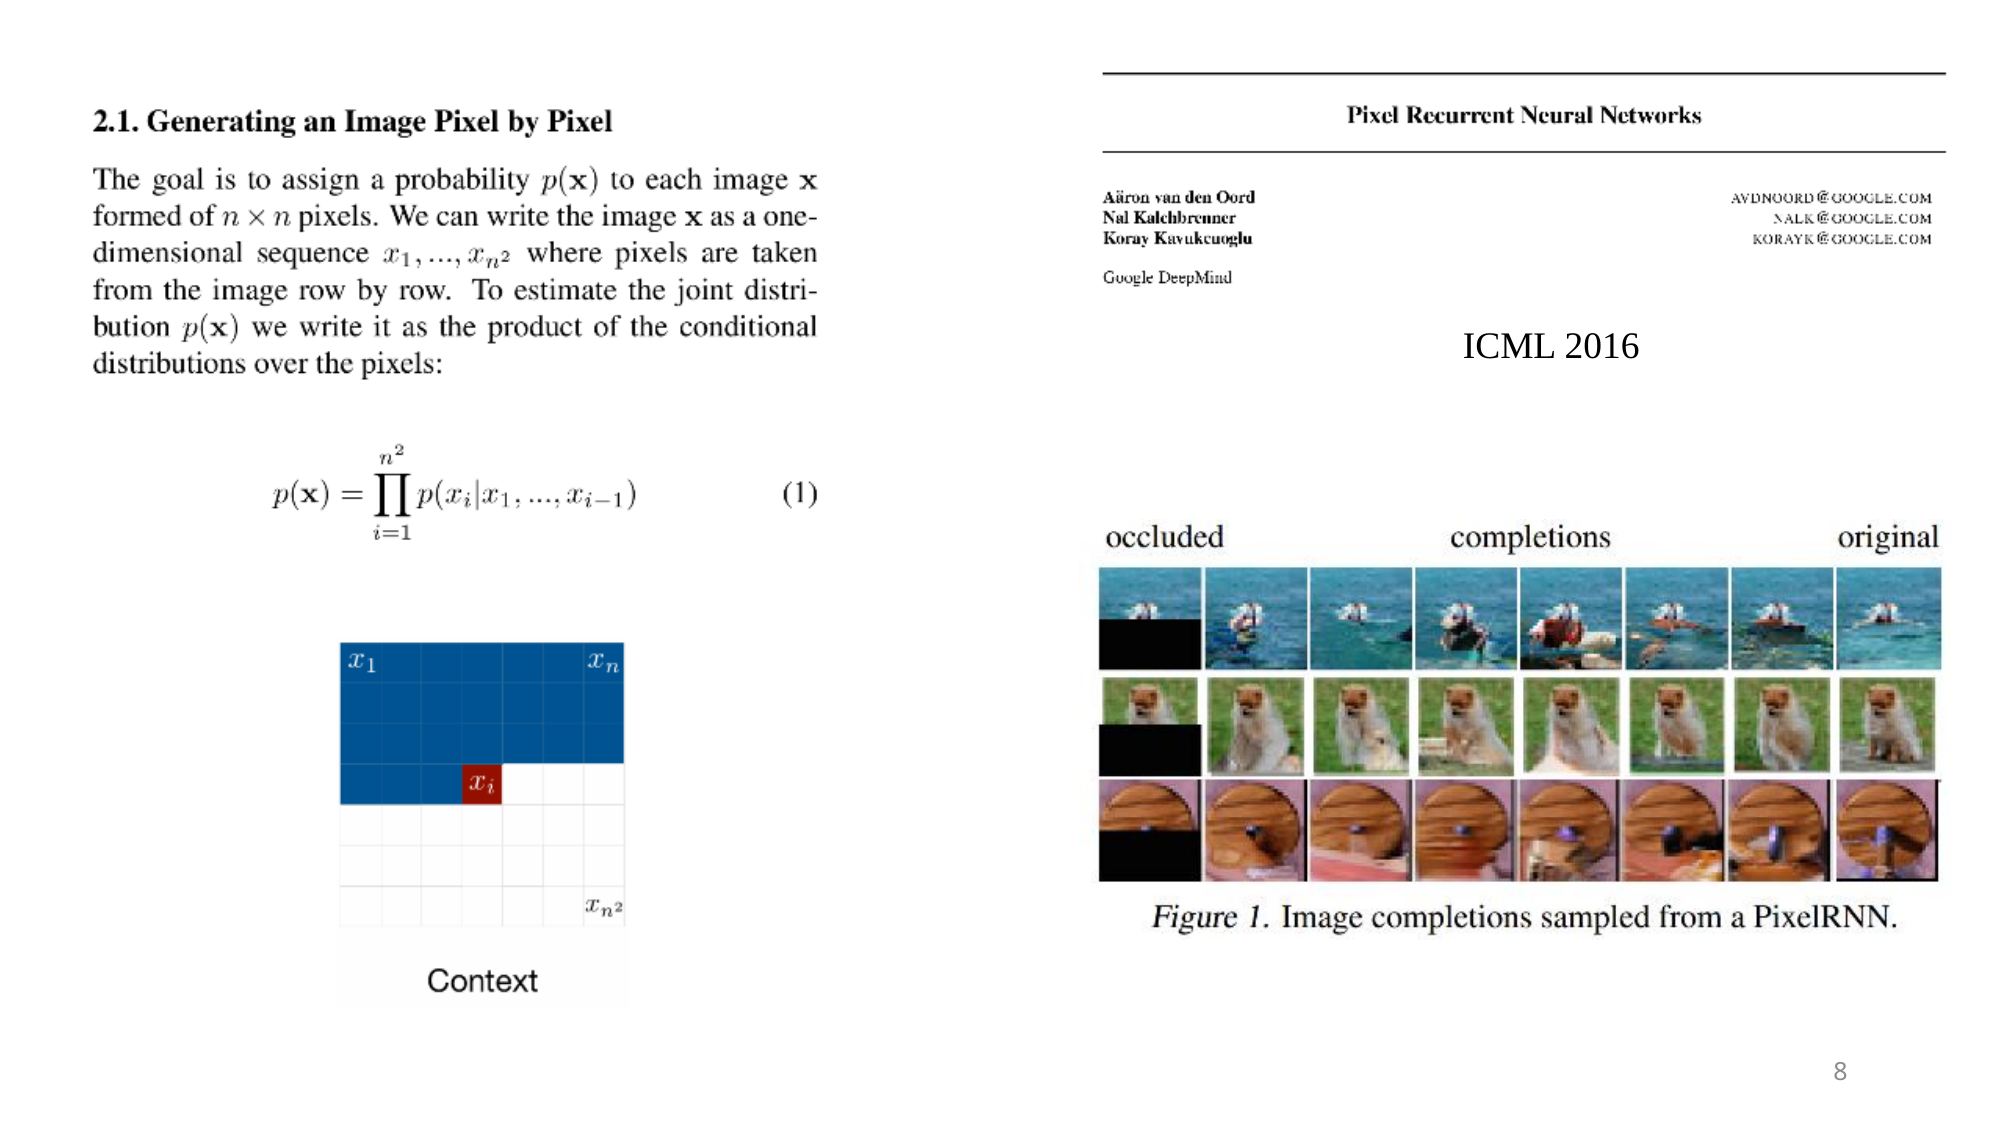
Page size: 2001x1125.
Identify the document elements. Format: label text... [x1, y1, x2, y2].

picture [81, 94, 828, 551]
picture [1079, 519, 1951, 940]
picture [1092, 65, 1951, 293]
text_box ICML 2016 [1448, 313, 1656, 374]
picture [319, 635, 638, 1008]
slide_number 8 [1412, 1042, 1863, 1103]
